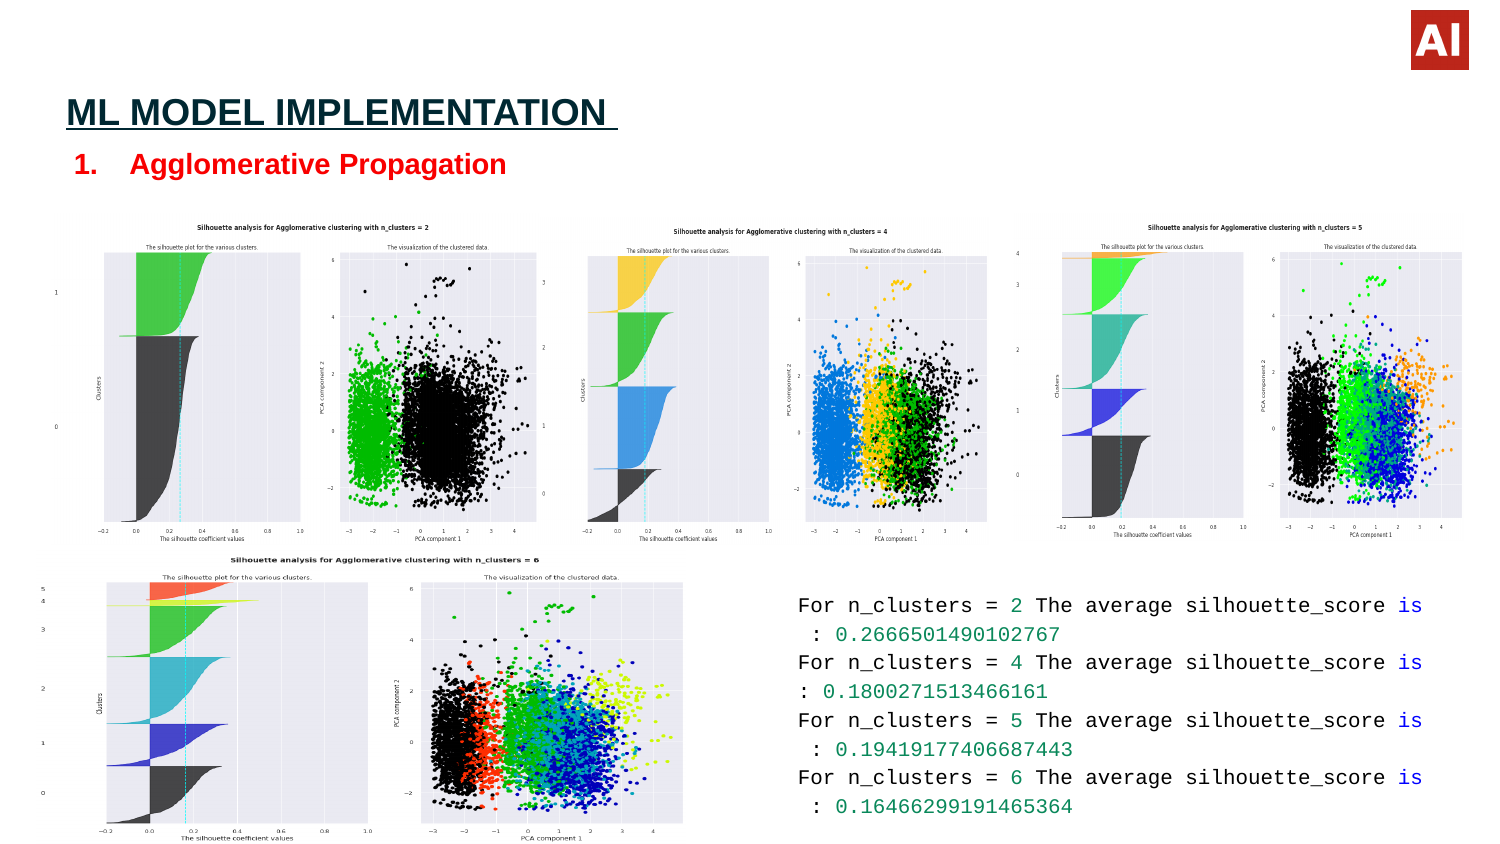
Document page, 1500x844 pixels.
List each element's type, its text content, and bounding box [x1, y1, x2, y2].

picture [1411, 10, 1469, 70]
list For n_clusters = 2 The average silhouette_score is : 0.2666501490102767 For n_clusters = 4 The average silhouette_score is: 0.1800271513466161 For n_clusters = 5 The average silhouette_score is : 0.19419177406687443 For n_clusters = 6 The average silhouette_score is : 0.16466299191465364 [707, 573, 1449, 823]
picture [50, 213, 990, 545]
picture [35, 547, 686, 844]
text_box 1. Agglomerative Propagation [36, 137, 589, 188]
picture [1013, 213, 1465, 542]
title ML MODEL IMPLEMENTATION [51, 72, 1449, 139]
